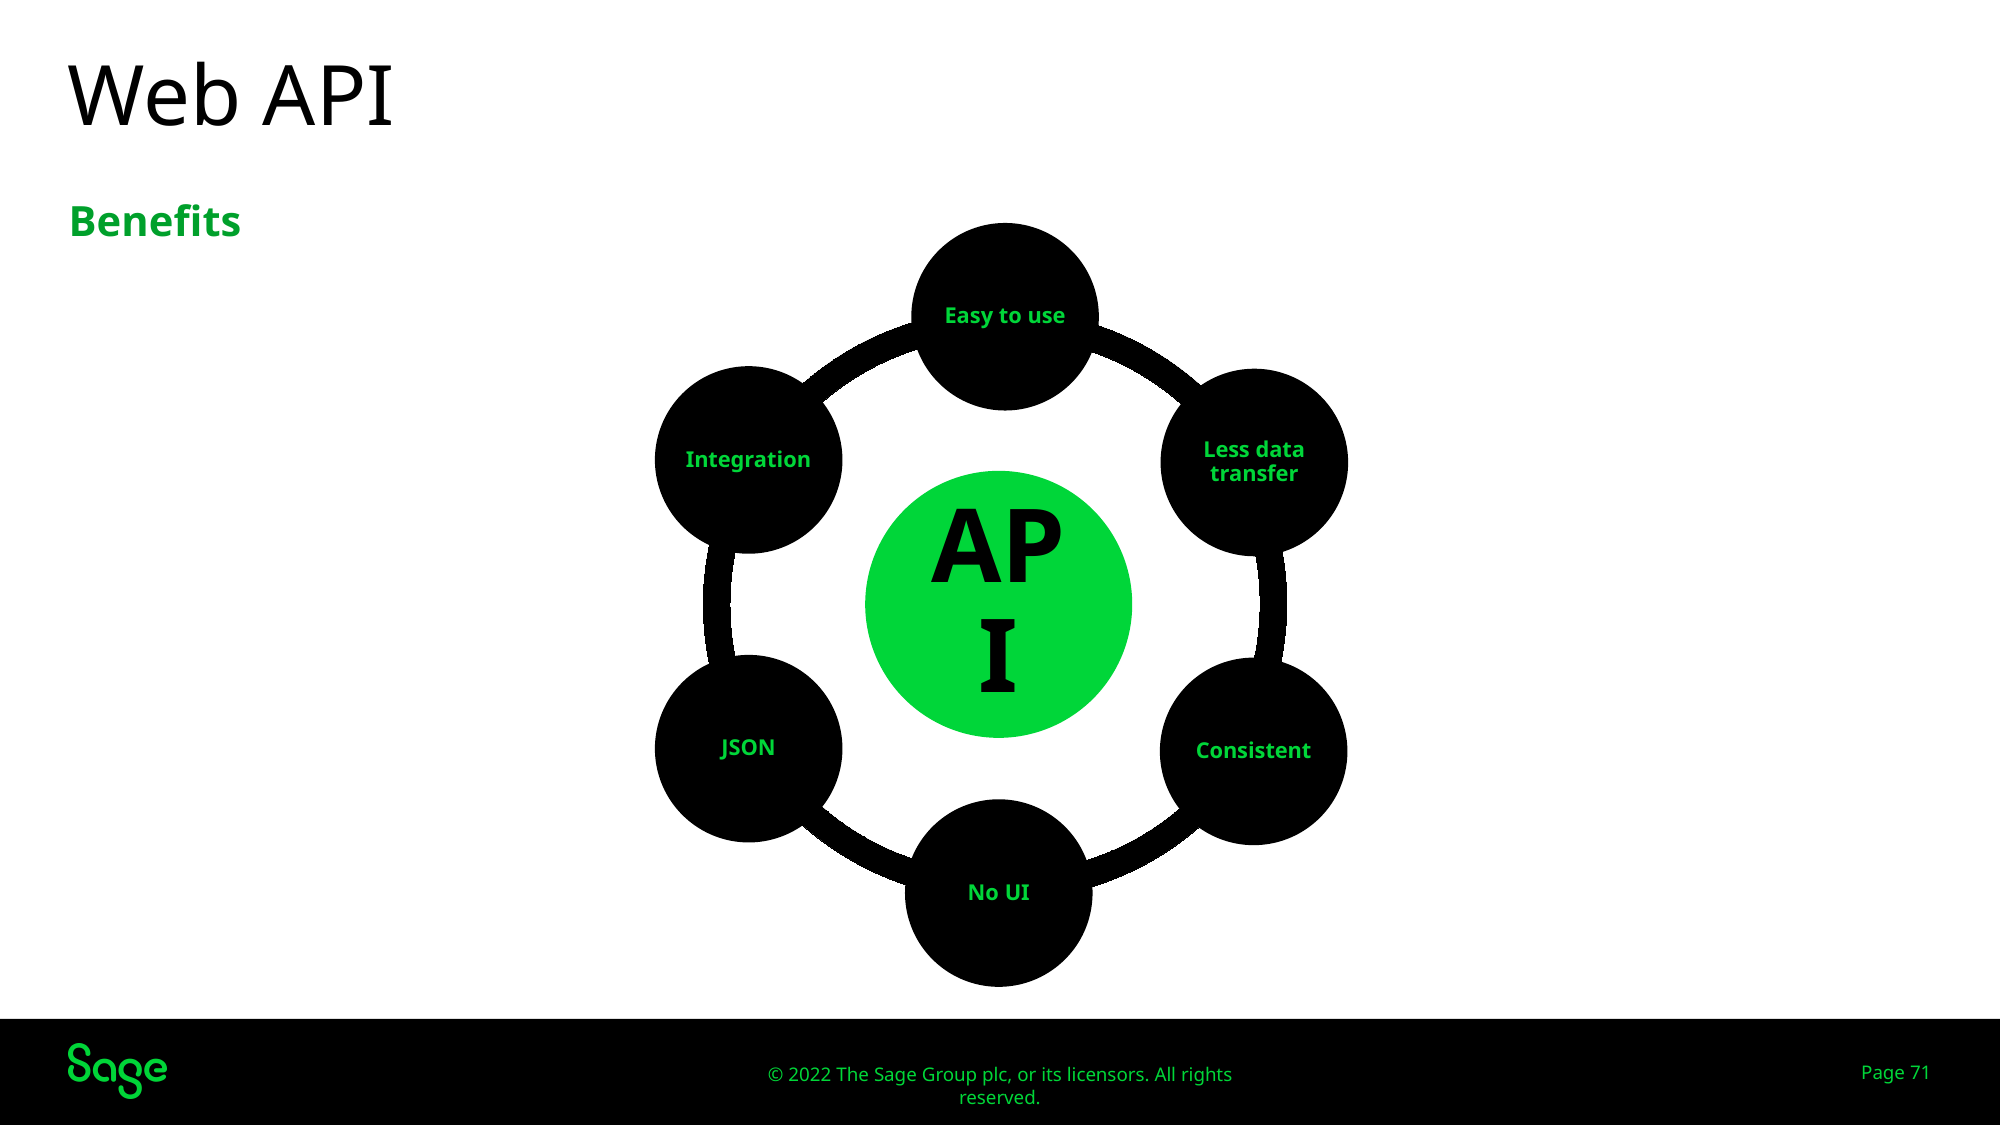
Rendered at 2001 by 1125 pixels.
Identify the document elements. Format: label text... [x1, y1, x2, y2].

picture [68, 1043, 167, 1099]
slide_number Page 71 [1809, 1043, 1947, 1104]
list Benefits [68, 186, 1930, 259]
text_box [476, 222, 1521, 986]
title Web API [67, 42, 1930, 140]
